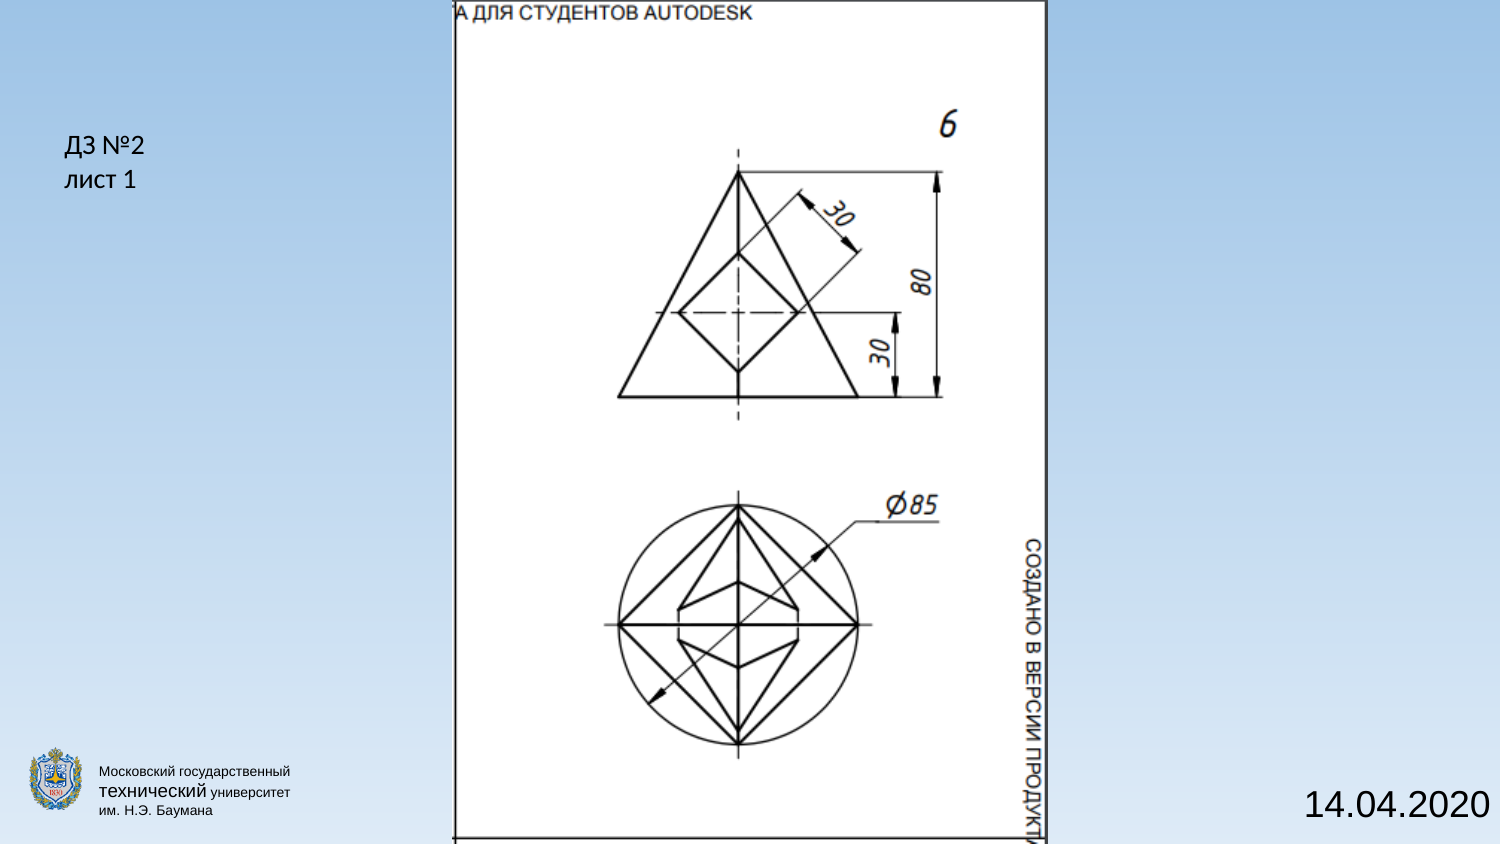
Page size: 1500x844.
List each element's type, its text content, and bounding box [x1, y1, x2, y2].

text_box 14.04.2020 [1288, 772, 1500, 832]
text_box ДЗ №2 лист 1 [49, 118, 193, 202]
picture [452, 0, 1048, 844]
picture [29, 747, 82, 810]
